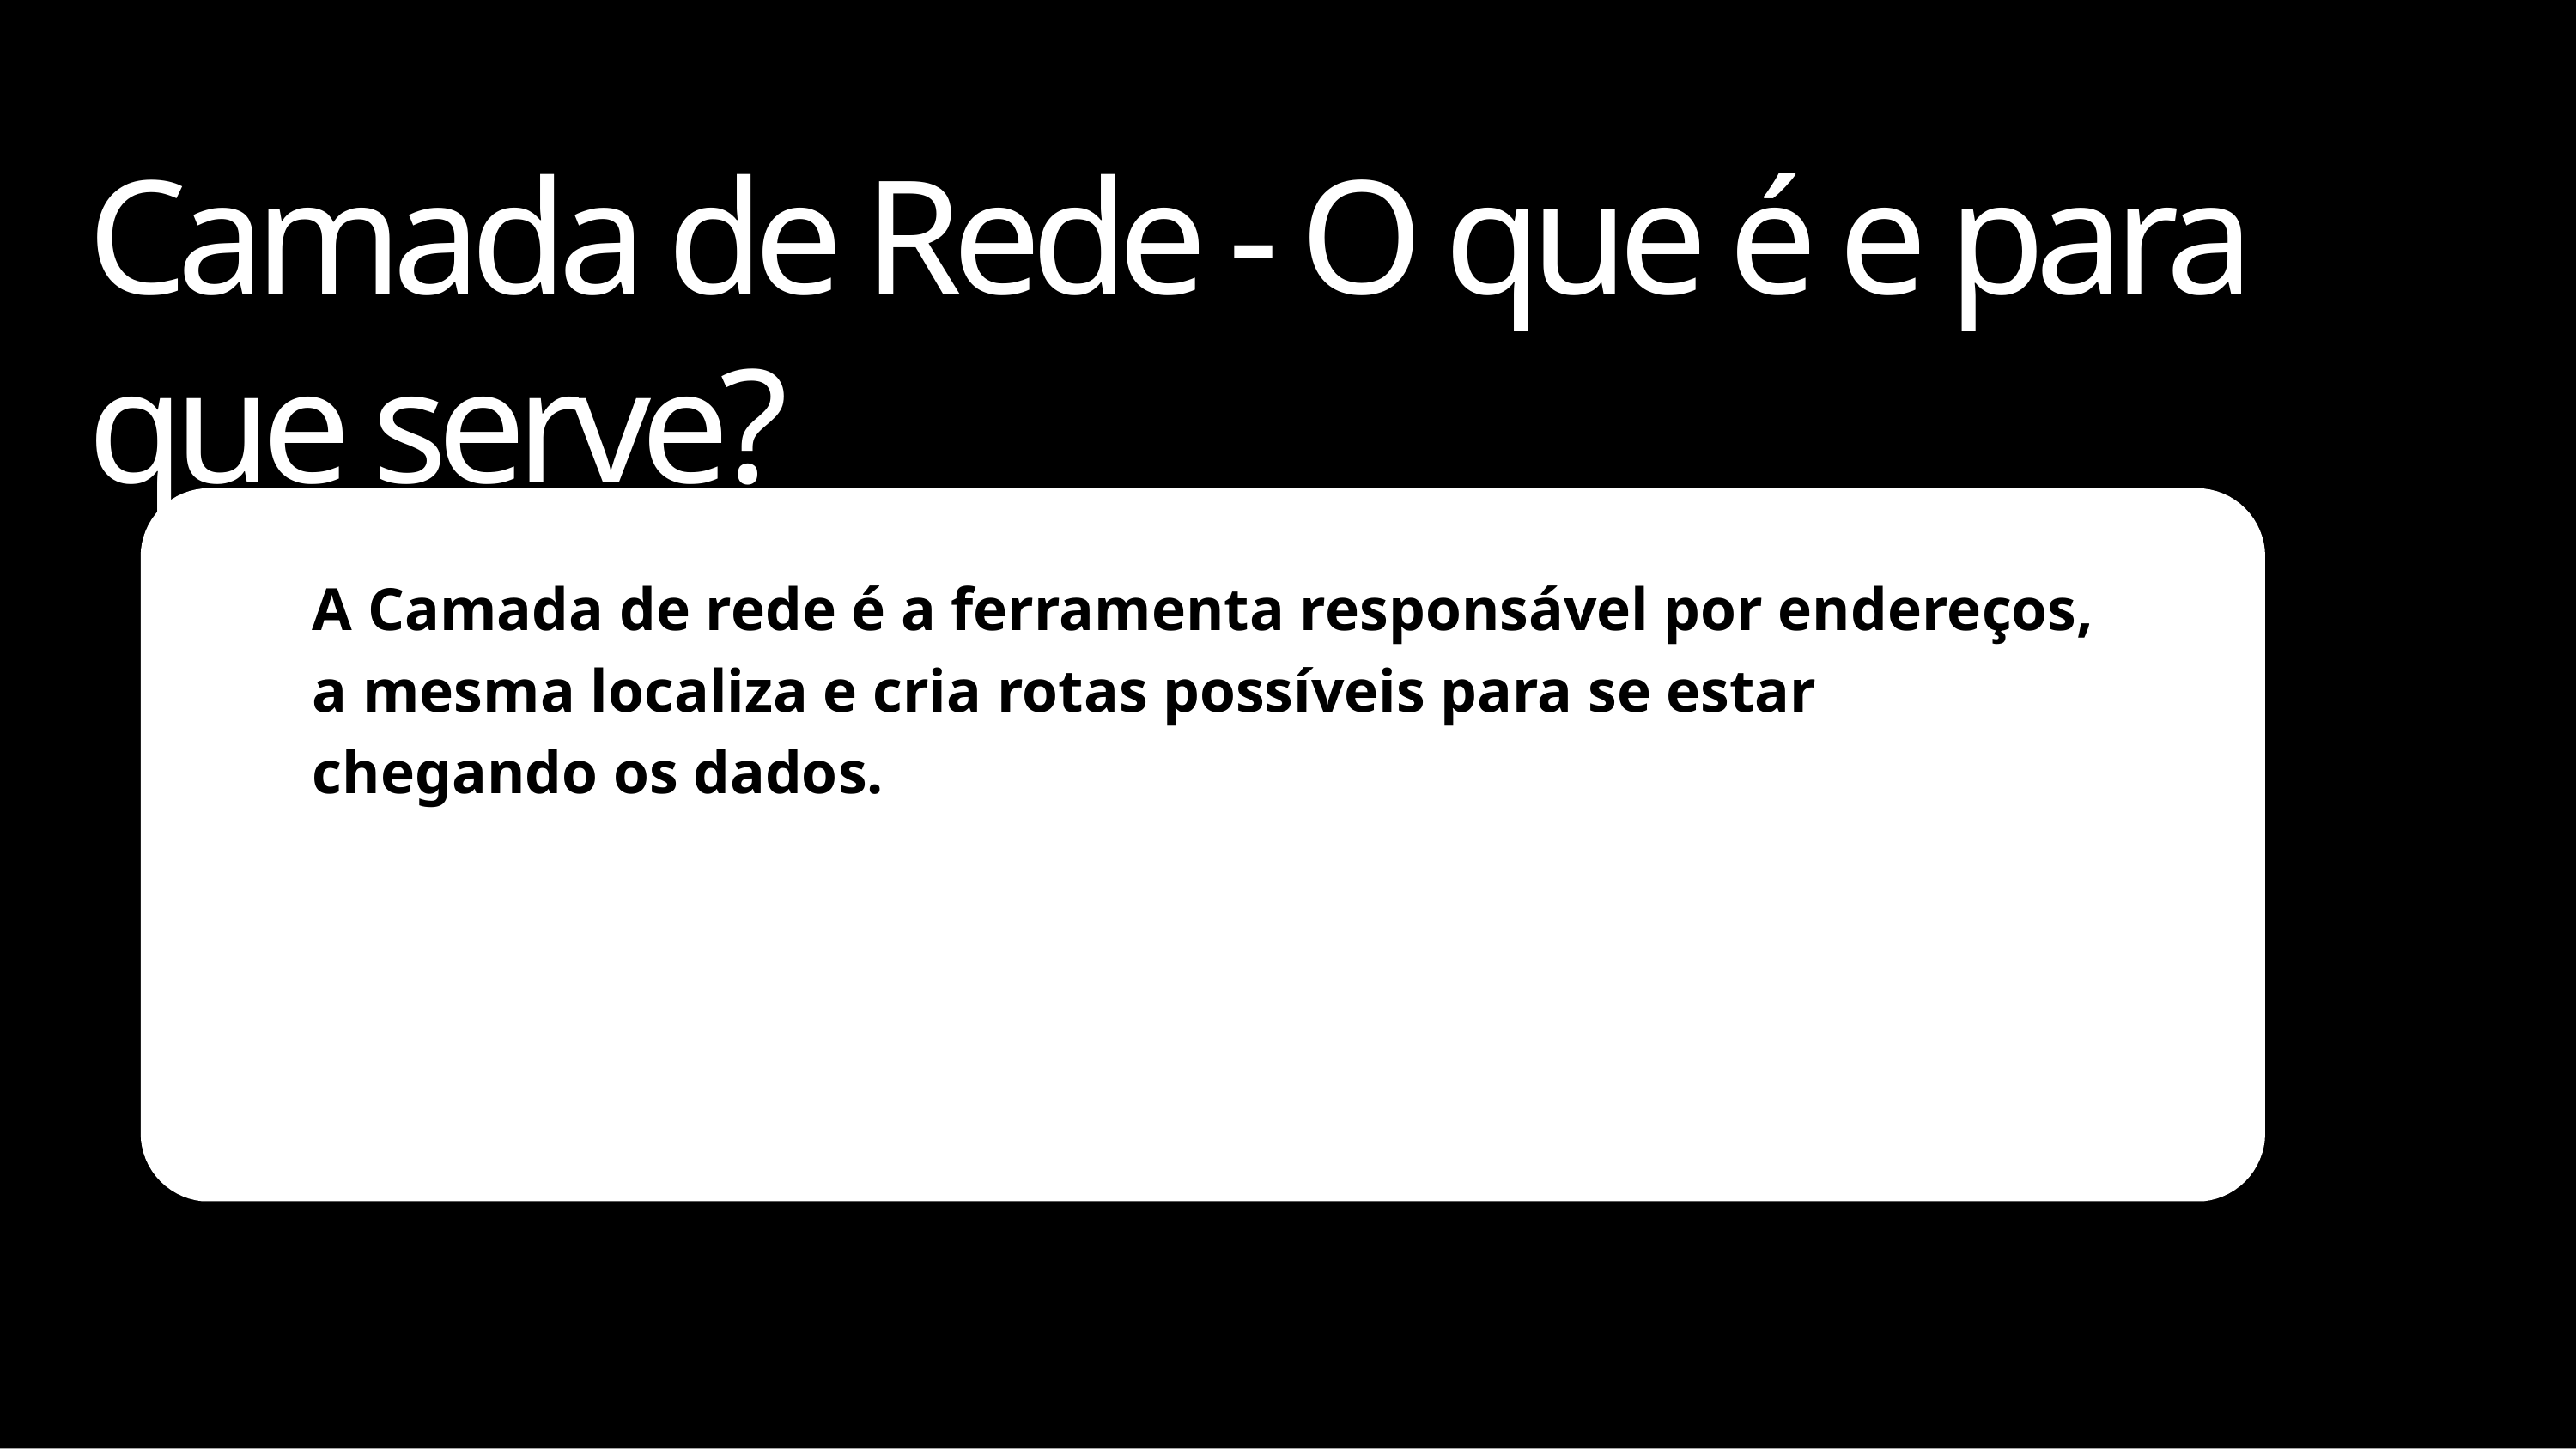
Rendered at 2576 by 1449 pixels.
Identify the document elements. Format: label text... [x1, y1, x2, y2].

text_box [140, 514, 2265, 1202]
text_box A Camada de rede é a ferramenta responsável por endereços, a mesma localiza e cria rotas possíveis para se estar chegando os dados. [310, 559, 2104, 806]
title Camada de Rede - O que é e para que serve? [85, 134, 2447, 514]
